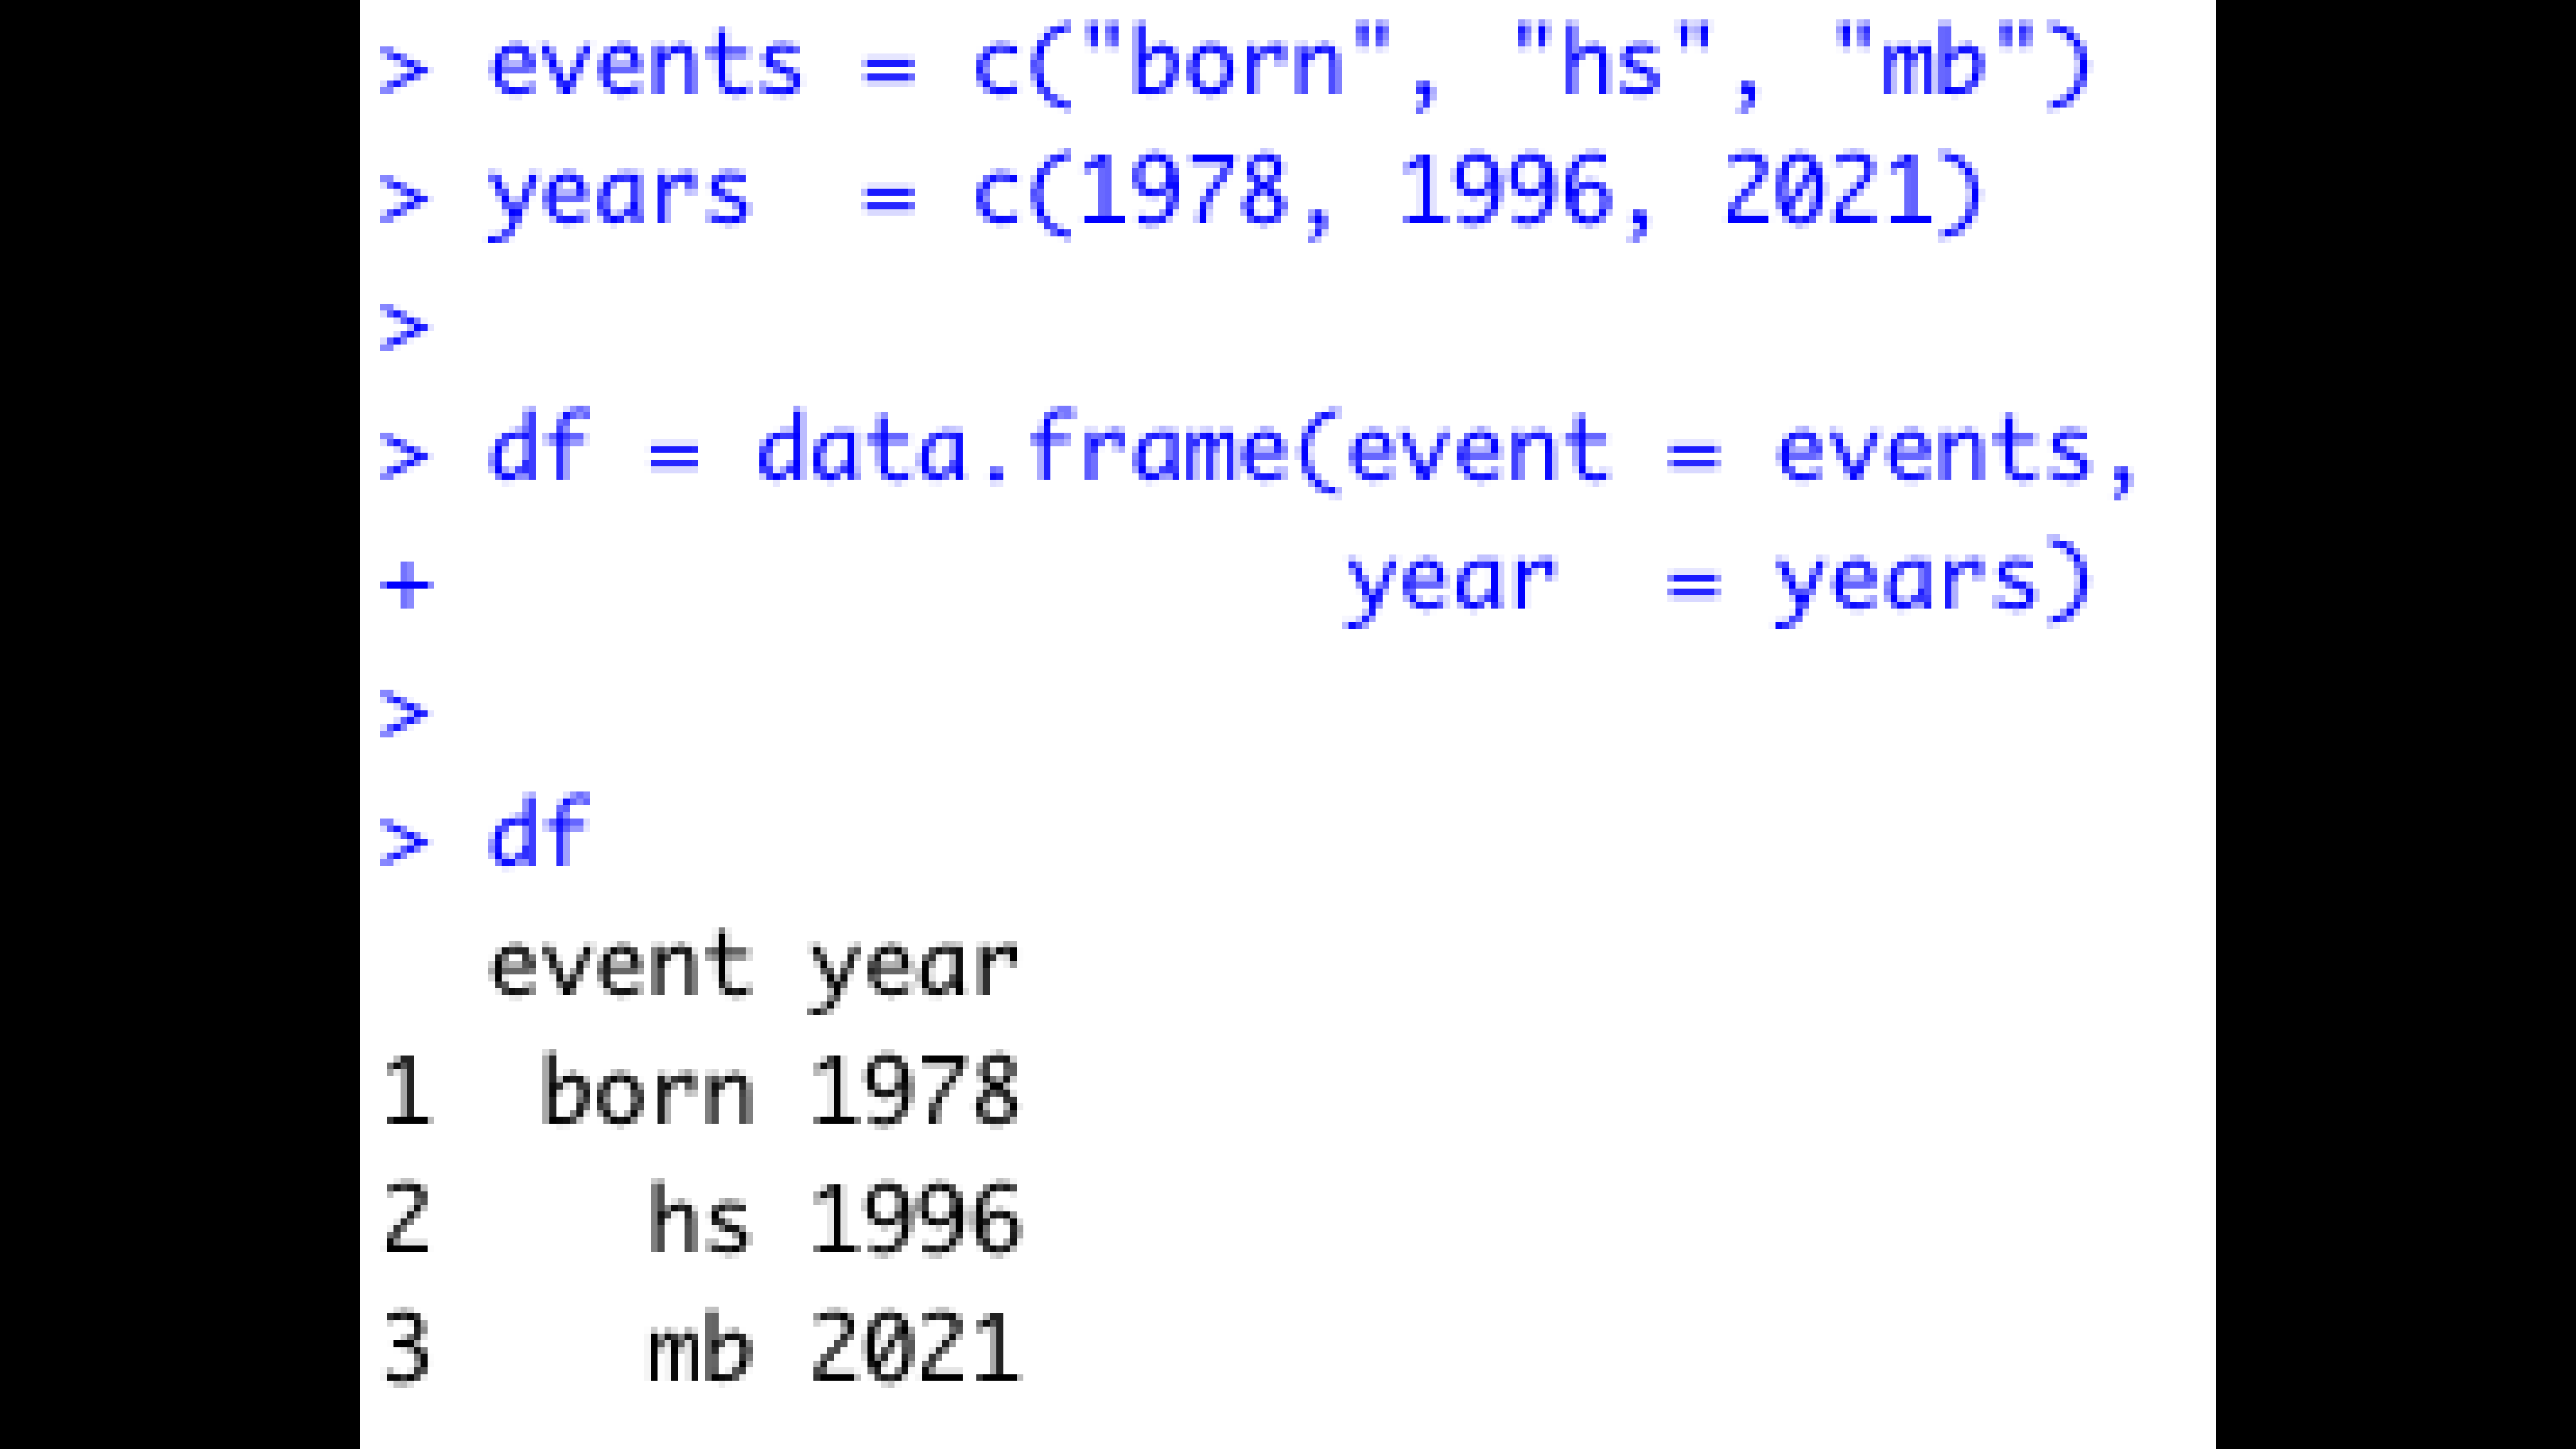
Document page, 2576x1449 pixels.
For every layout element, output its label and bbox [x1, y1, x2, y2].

picture [360, 0, 2216, 1449]
